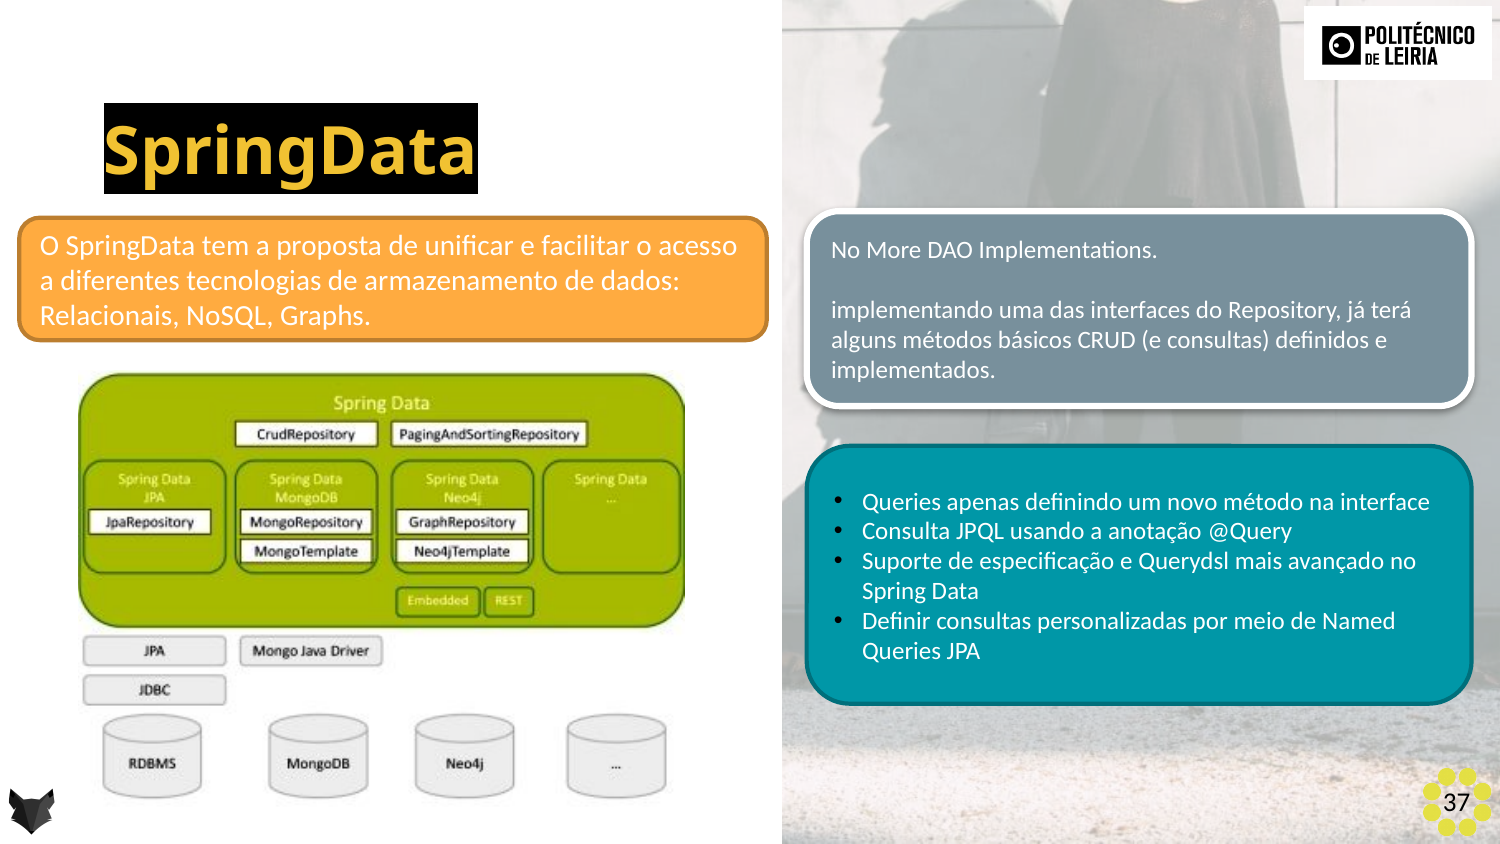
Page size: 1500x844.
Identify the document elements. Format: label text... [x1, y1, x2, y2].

picture [8, 788, 55, 835]
picture [77, 370, 685, 835]
text_box Queries apenas definindo um novo método na interface Consulta JPQL usando a anotação @Query Suporte de especificação e Querydsl mais avançado no Spring Data Definir consultas personalizadas por meio de Named Queries JPA [804, 443, 1474, 706]
text_box No More DAO Implementations. implementando uma das interfaces do Repository, já terá alguns métodos básicos CRUD (e consultas) definidos e implementados. [803, 207, 1475, 410]
text_box SpringData [88, 72, 1305, 212]
picture [1304, 6, 1492, 80]
slide_number 37 [1411, 769, 1500, 835]
text_box O SpringData tem a proposta de unificar e facilitar o acesso a diferentes tecnologias de armazenamento de dados: Relacionais, NoSQL, Graphs. [17, 215, 769, 343]
